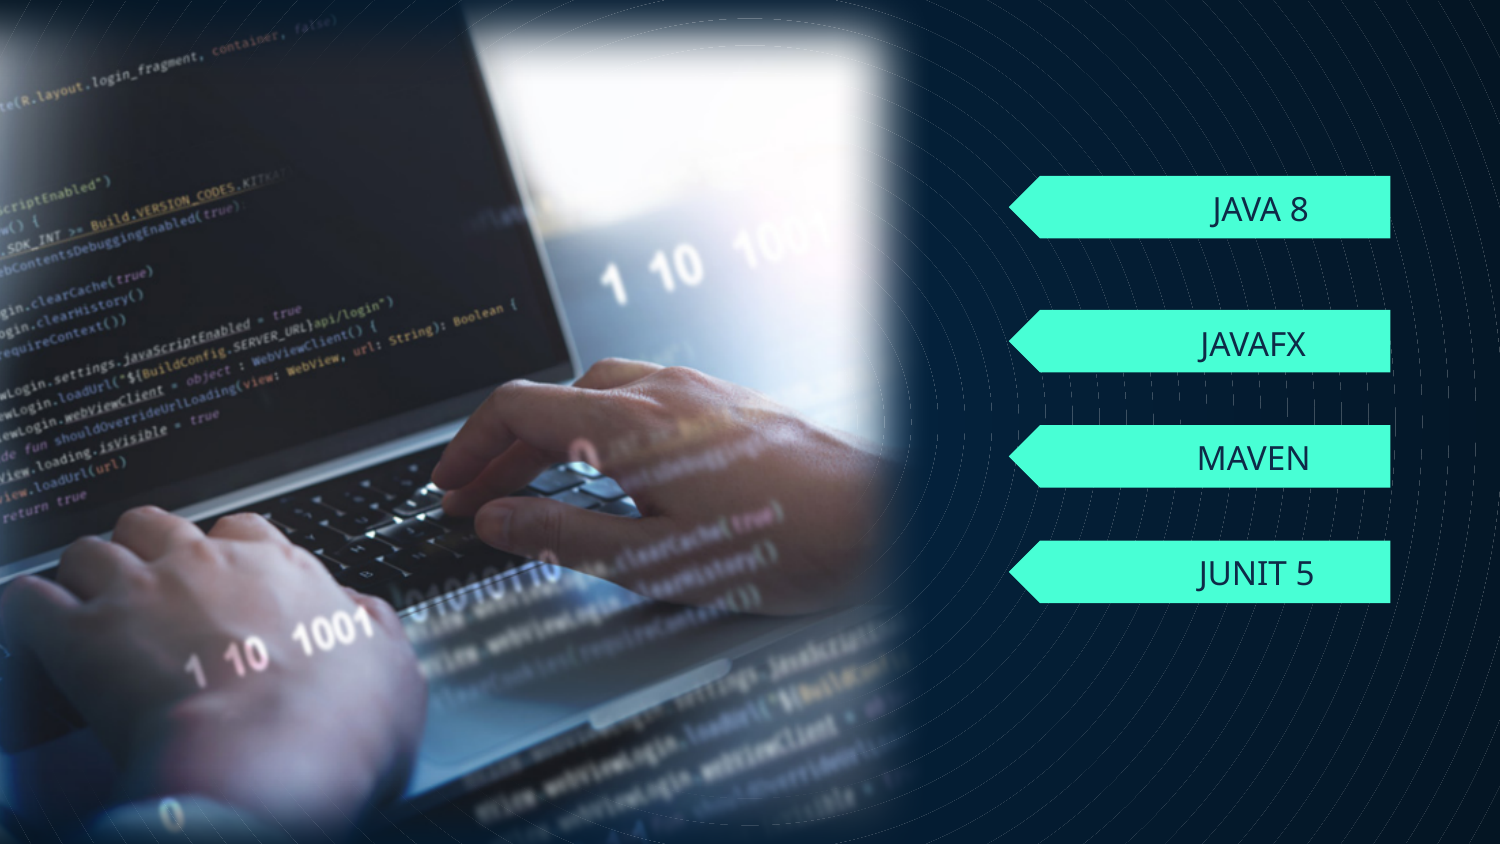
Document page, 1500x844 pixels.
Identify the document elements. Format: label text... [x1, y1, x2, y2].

title JUNIT 5 [989, 575, 1330, 608]
text_box [1008, 425, 1391, 488]
title MAVEN [984, 460, 1326, 493]
text_box [1008, 540, 1391, 604]
picture [0, 0, 933, 844]
title JAVAFX [980, 345, 1321, 378]
text_box [1008, 175, 1391, 239]
title JAVA 8 [983, 210, 1324, 243]
text_box [1008, 309, 1391, 373]
